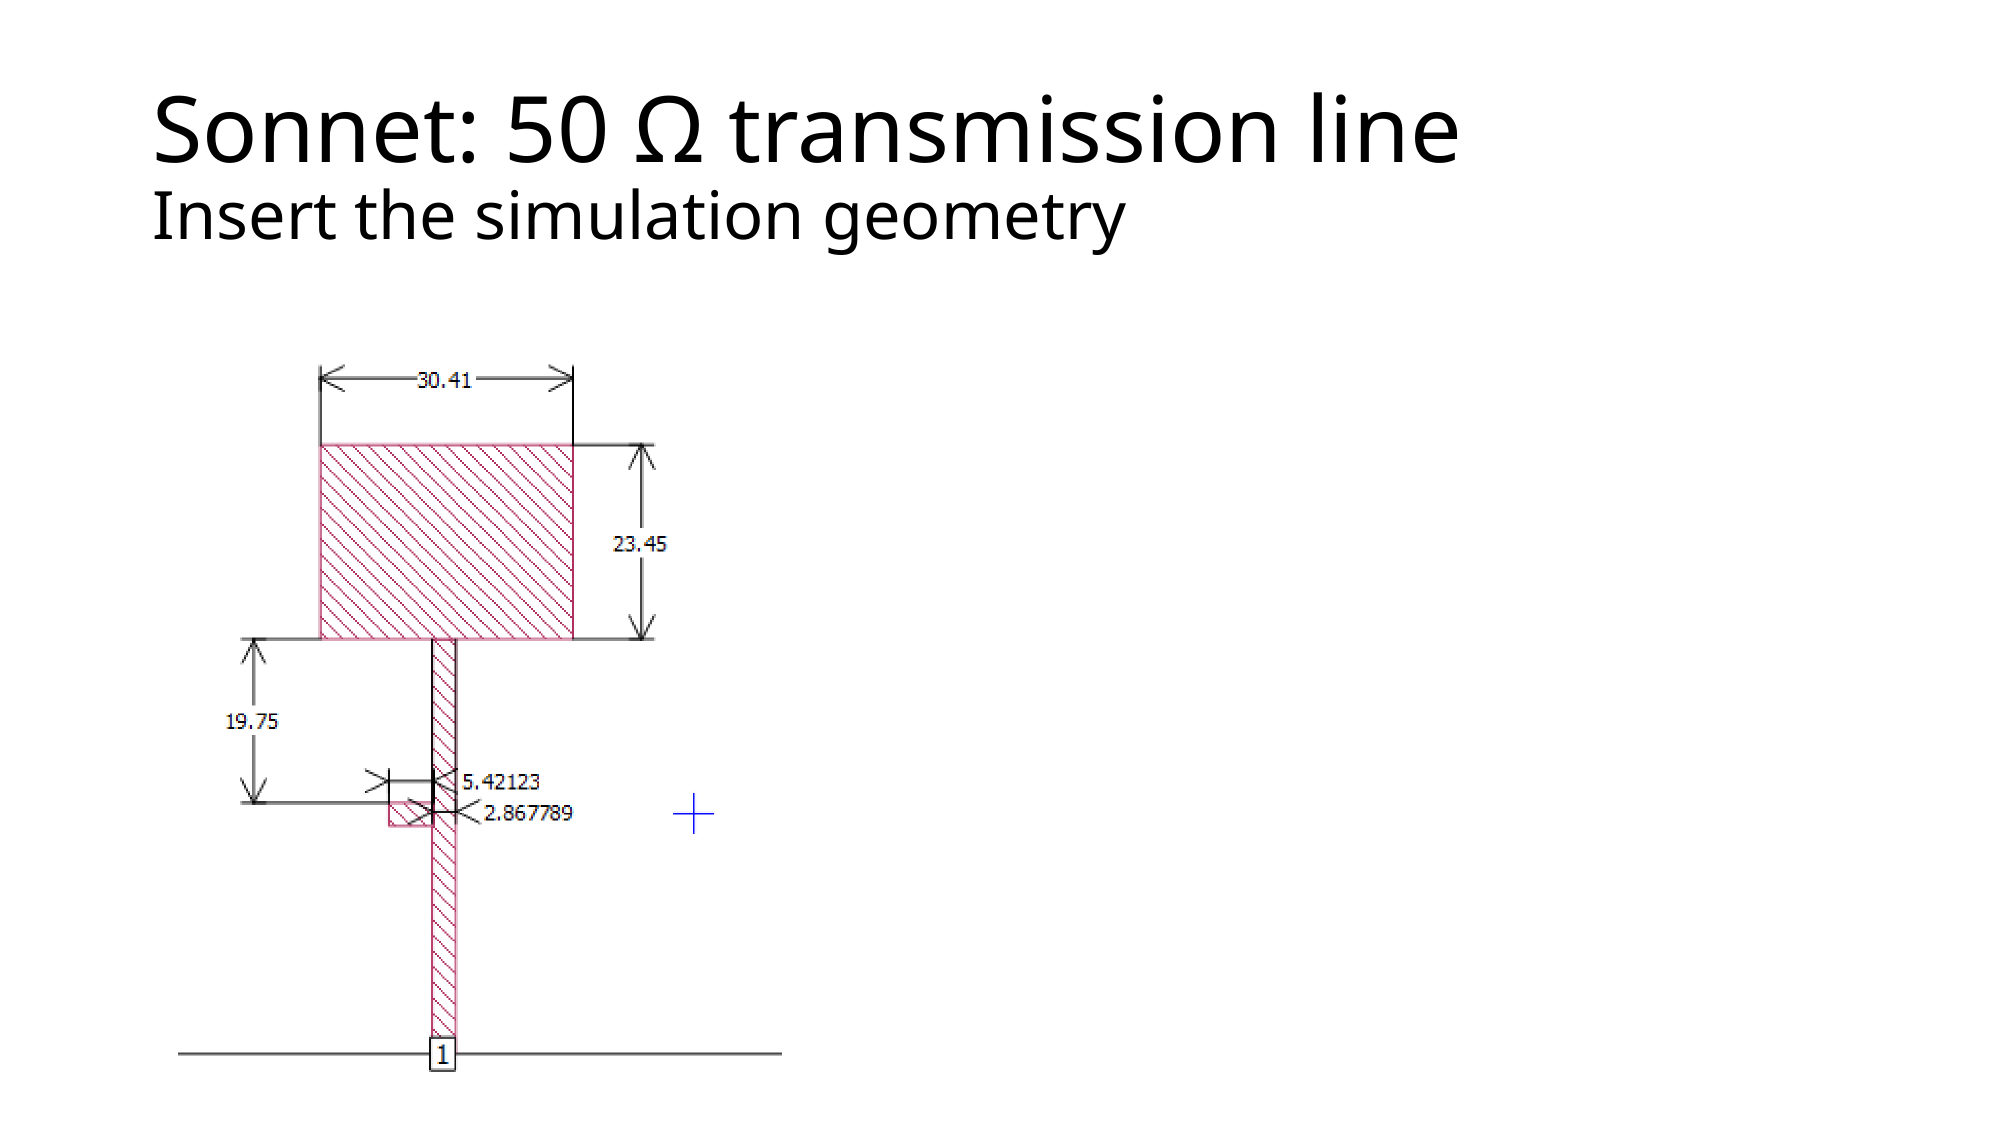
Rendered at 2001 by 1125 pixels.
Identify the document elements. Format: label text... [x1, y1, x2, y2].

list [177, 282, 782, 1080]
title Sonnet: 50 Ω transmission line Insert the simulation geometry [137, 59, 1863, 278]
